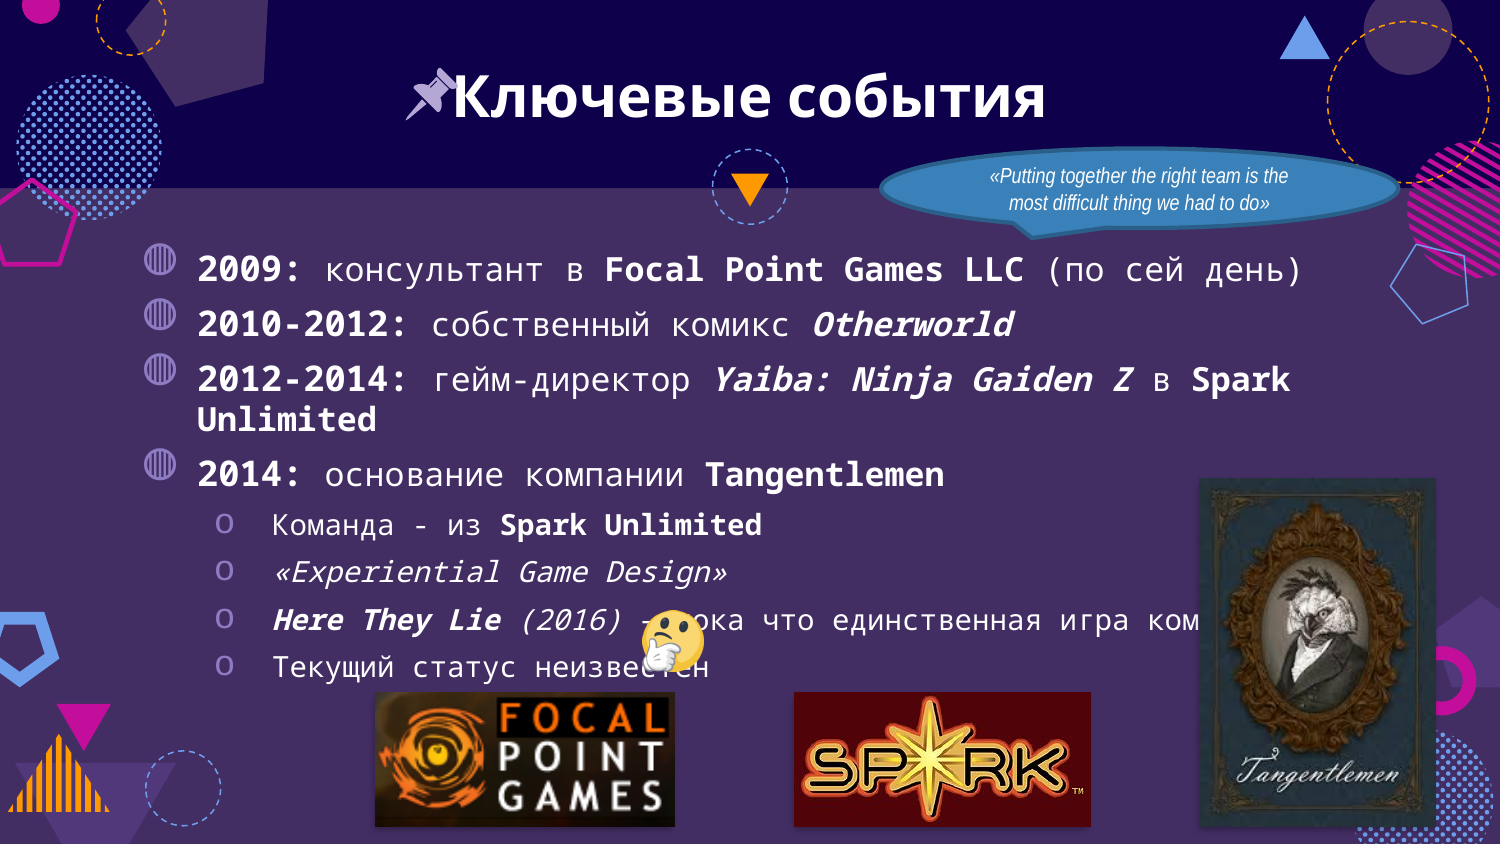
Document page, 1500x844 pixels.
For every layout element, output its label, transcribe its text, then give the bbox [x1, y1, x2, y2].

picture [374, 692, 676, 827]
picture [794, 692, 1091, 827]
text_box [405, 67, 459, 121]
picture [641, 610, 704, 673]
text_box «Putting together the right team is the most difficult thing we had to do» [879, 146, 1401, 241]
picture [1199, 478, 1436, 827]
title Ключевые события [335, 0, 1165, 189]
list 2009: консультант в Focal Point Games LLC (по сей день) 2010-2012: собственный комикс Otherworld 2012-2014: гейм-директор Yaiba: Ninja Gaiden Z в Spark Unlimited 2014: основание компании Tangentlemen Команда - из Spark Unlimited «Experiential Game Design» Here They Lie (2016) – пока что единственная игра компании Текущий статус неизвестен [107, 231, 1420, 784]
